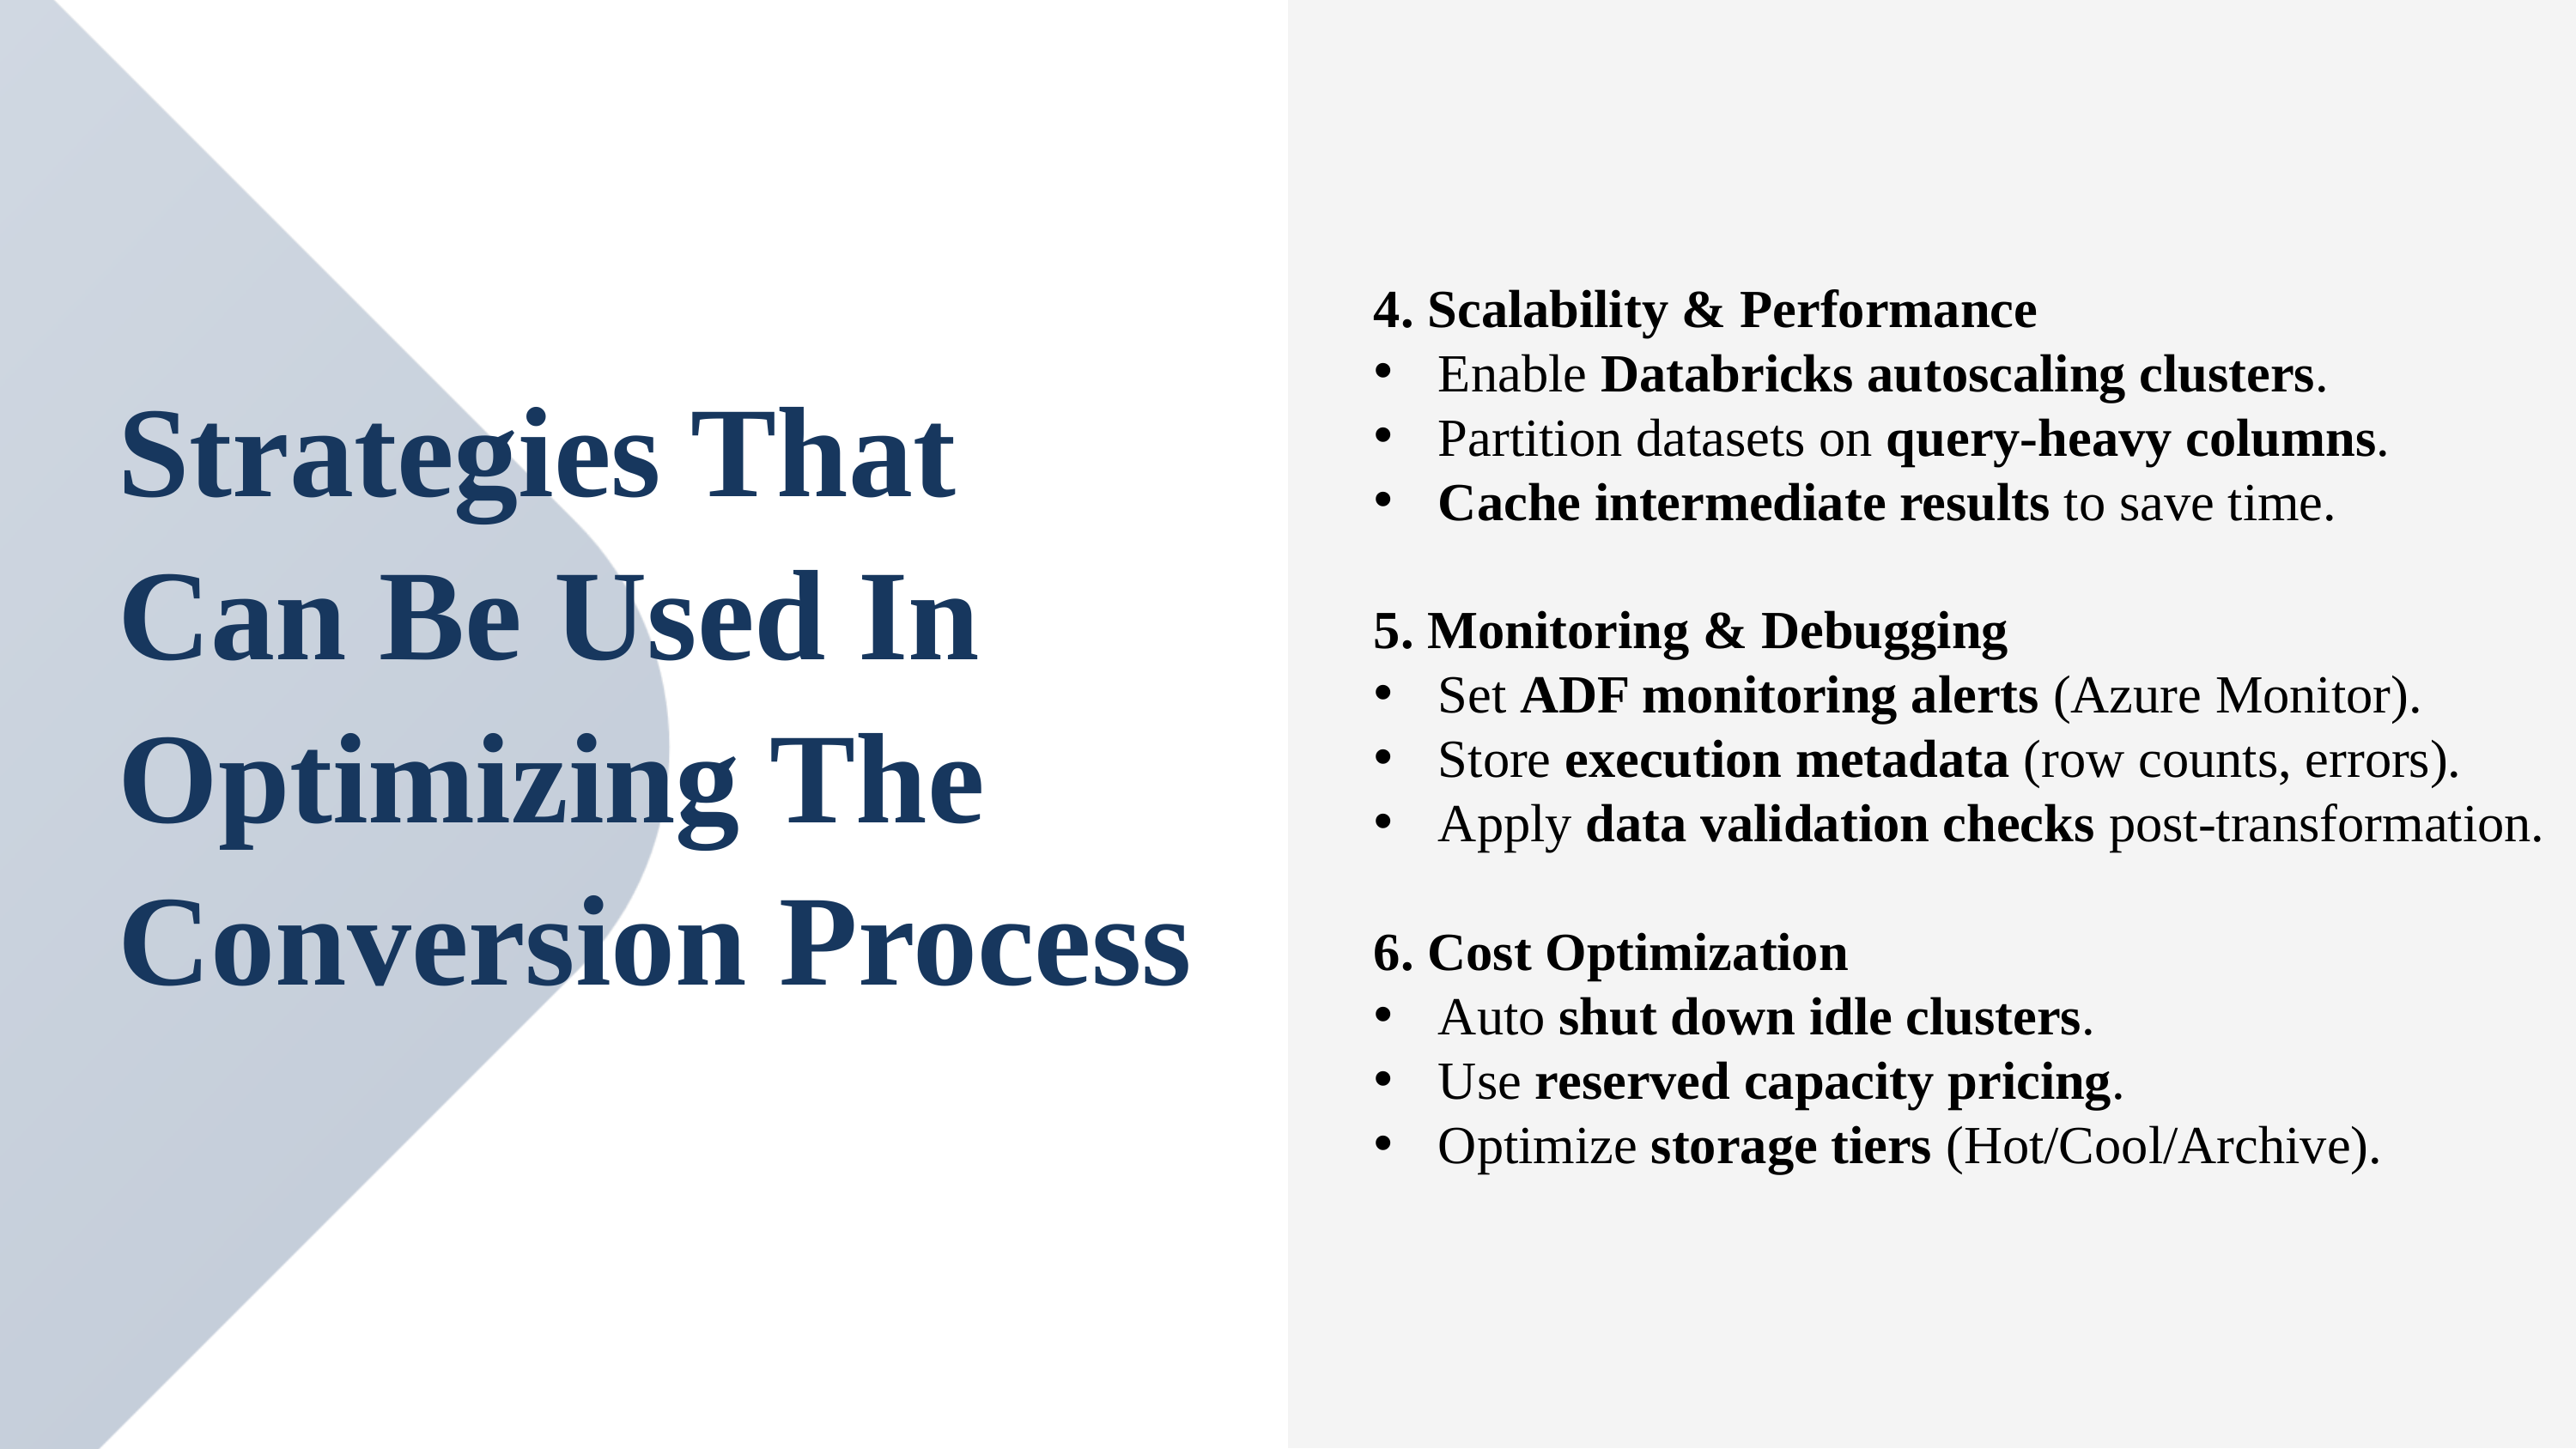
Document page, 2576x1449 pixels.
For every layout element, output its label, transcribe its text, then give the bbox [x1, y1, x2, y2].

text_box [0, 0, 701, 1449]
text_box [1287, 0, 2576, 1449]
text_box Strategies That Can Be Used In Optimizing The Conversion Process [118, 360, 1211, 1011]
